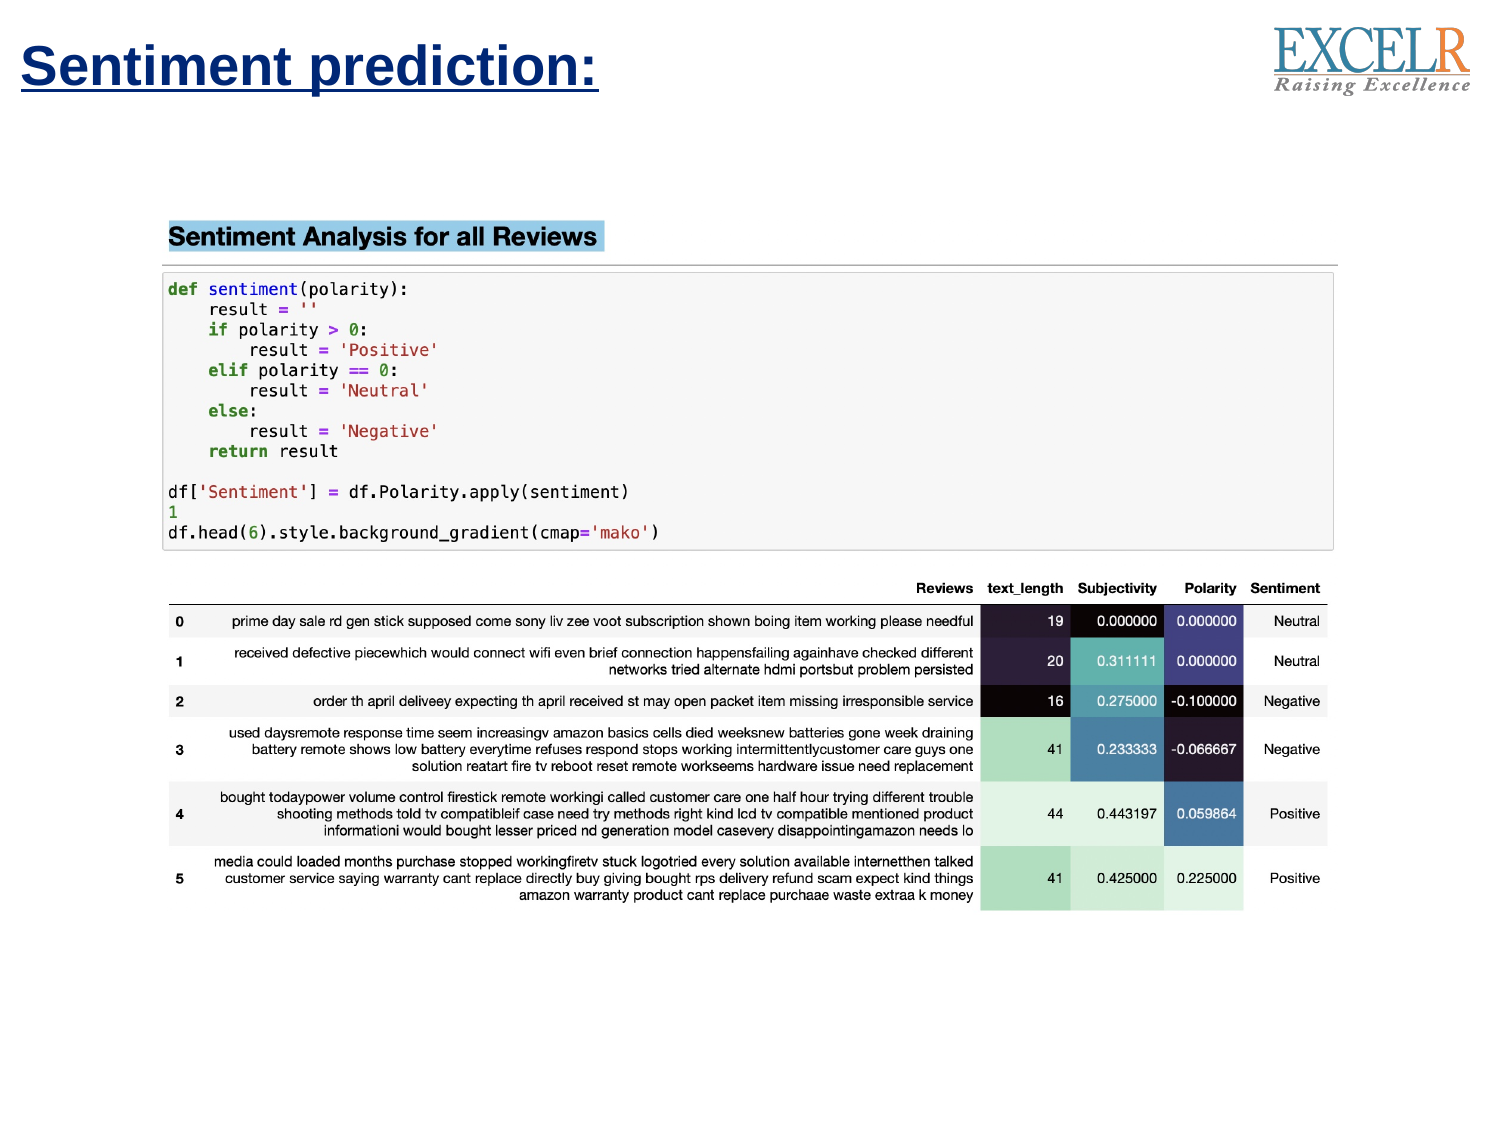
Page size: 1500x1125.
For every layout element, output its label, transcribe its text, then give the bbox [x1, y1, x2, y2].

picture [161, 209, 1339, 915]
picture [1274, 27, 1470, 96]
text_box Sentiment prediction: [13, 21, 1251, 105]
